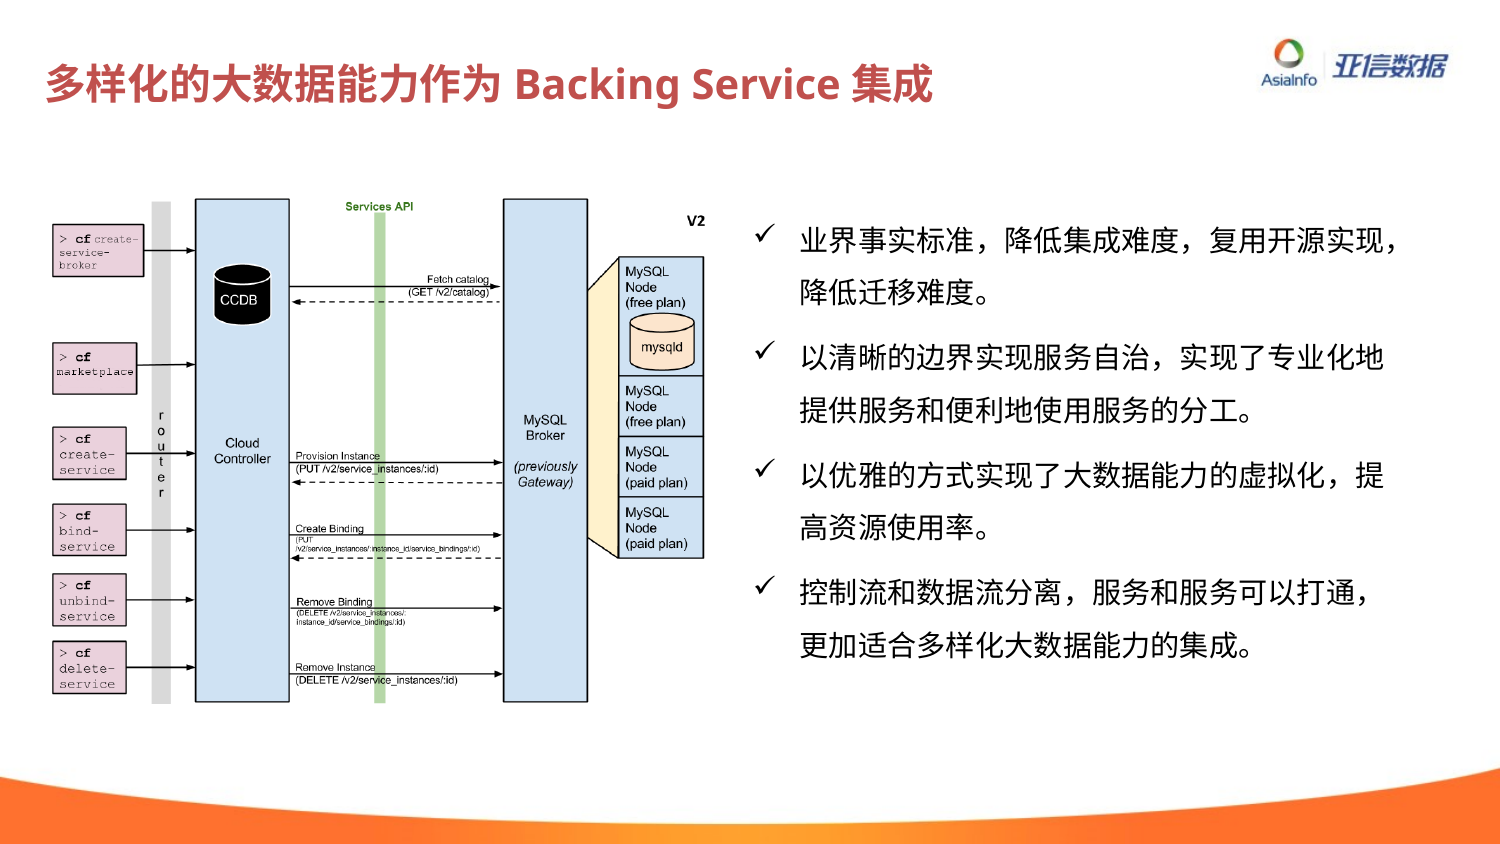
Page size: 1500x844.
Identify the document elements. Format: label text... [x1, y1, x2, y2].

picture [0, 0, 1500, 844]
title 多样化的大数据能力作为Backing Service集成 [29, 26, 1477, 116]
text_box 业界事实标准，降低集成难度，复用开源实现，降低迁移难度。 以清晰的边界实现服务自治，实现了专业化地提供服务和便利地使用服务的分工。 以优雅的方式实现了大数据能力的虚拟化，提高资源使用率。 控制流和数据流分离，服务和服务可以打通，更加适合多样化大数据能力的集成。 [738, 197, 1424, 670]
